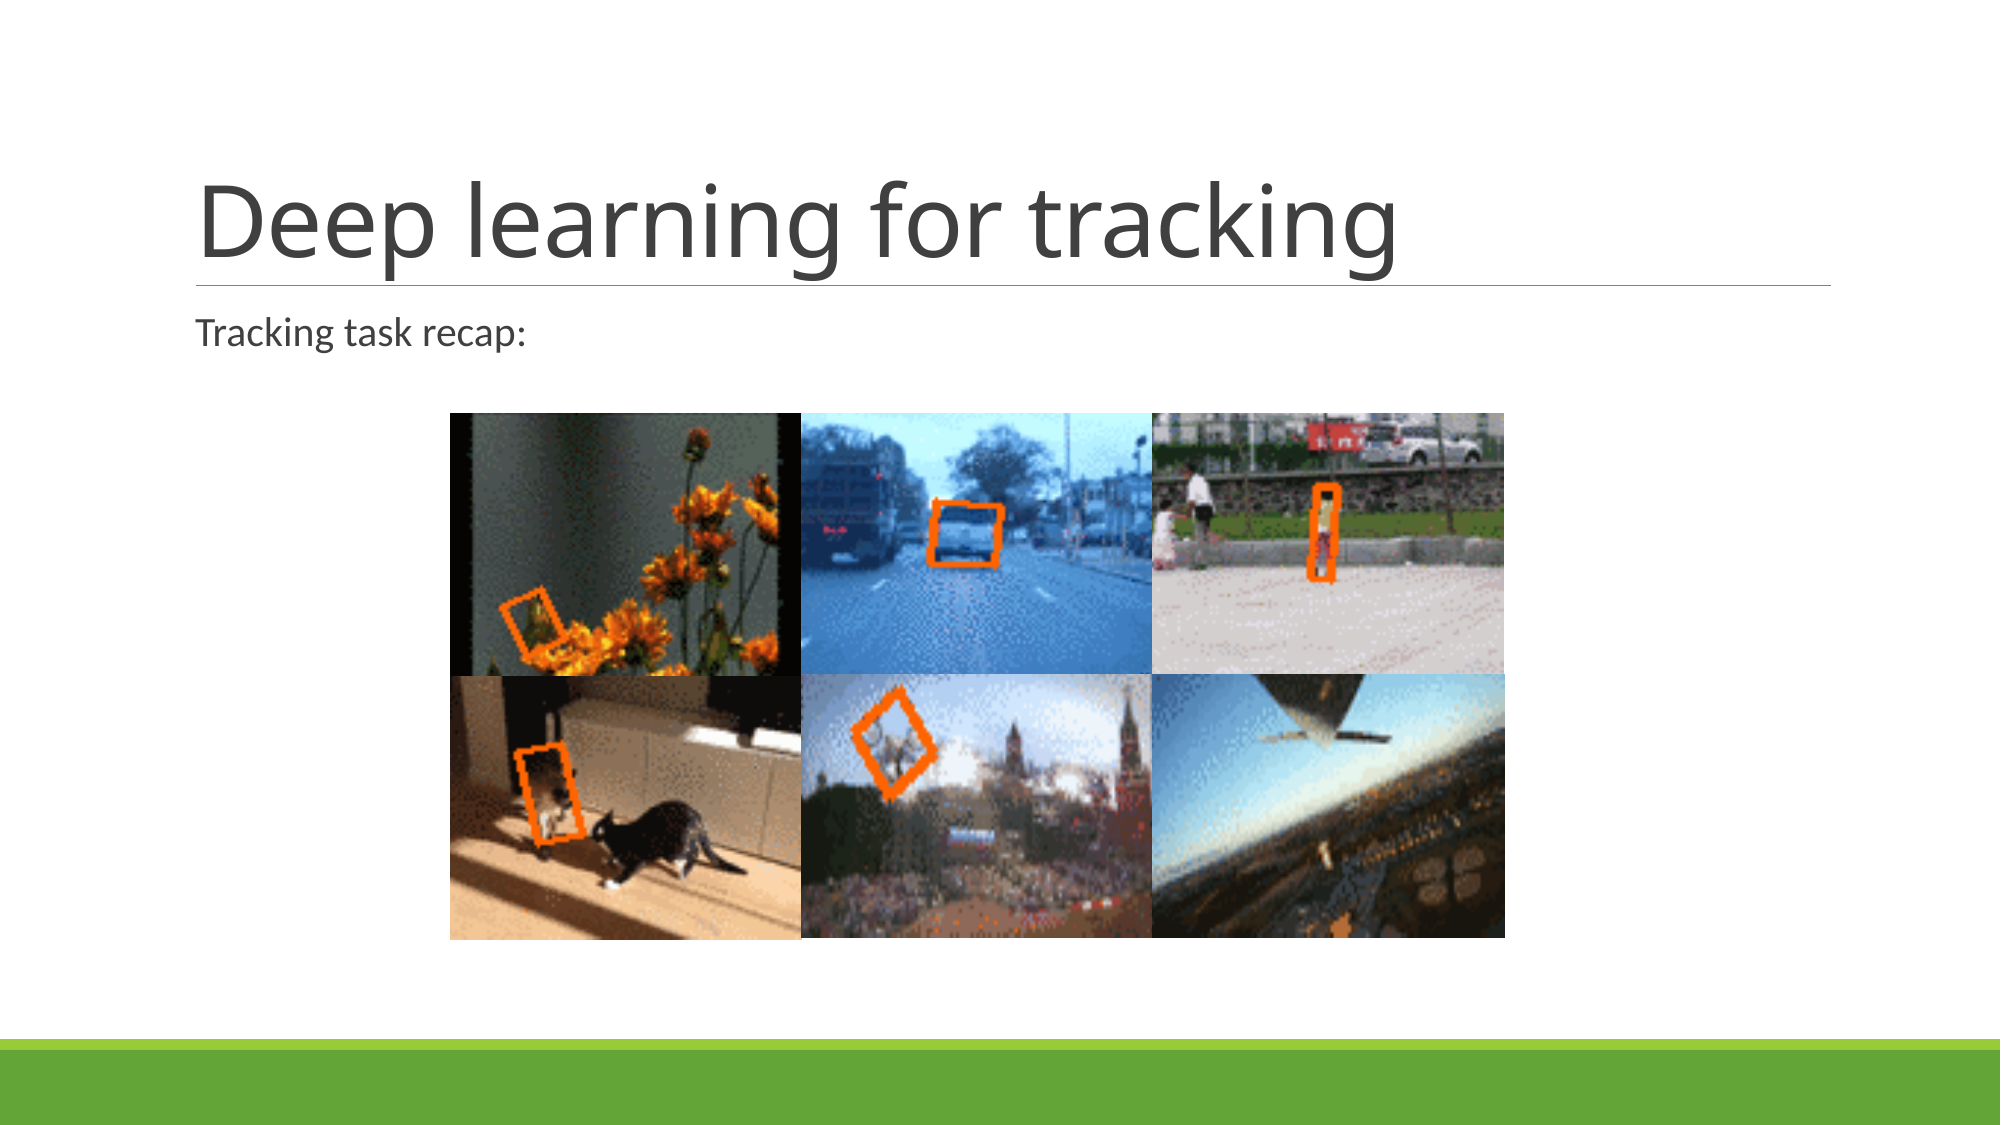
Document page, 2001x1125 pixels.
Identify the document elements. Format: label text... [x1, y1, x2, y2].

list Tracking task recap: [180, 302, 1830, 963]
title Deep learning for tracking [180, 47, 1830, 285]
picture [450, 412, 1506, 940]
